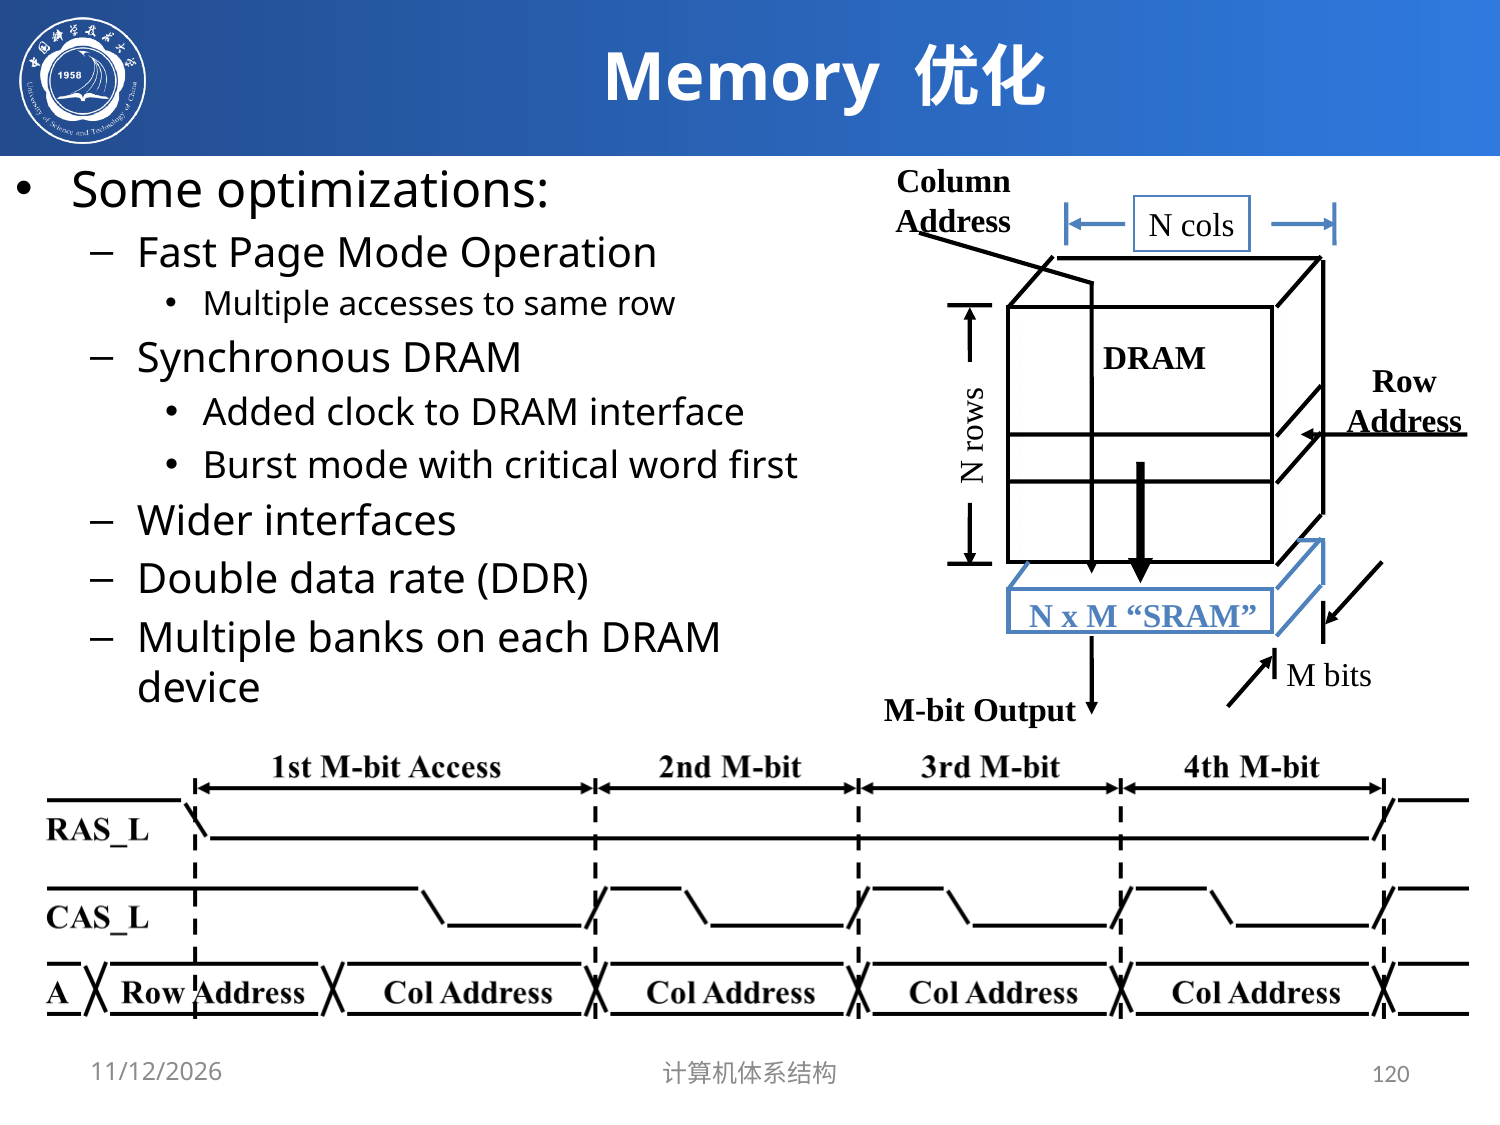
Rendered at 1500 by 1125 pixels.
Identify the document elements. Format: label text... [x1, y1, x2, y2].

list Some optimizations: Fast Page Mode Operation Multiple accesses to same row Synchronous DRAM Added clock to DRAM interface Burst mode with critical word first Wider interfaces Double data rate (DDR) Multiple banks on each DRAM device [0, 149, 845, 791]
title Memory 优化 [150, 0, 1500, 148]
footer 计算机体系结构 [512, 1042, 988, 1103]
slide_number 120 [1074, 1042, 1425, 1103]
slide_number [75, 1042, 425, 1103]
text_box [869, 151, 1477, 734]
picture [19, 17, 146, 144]
picture [24, 734, 1472, 1032]
